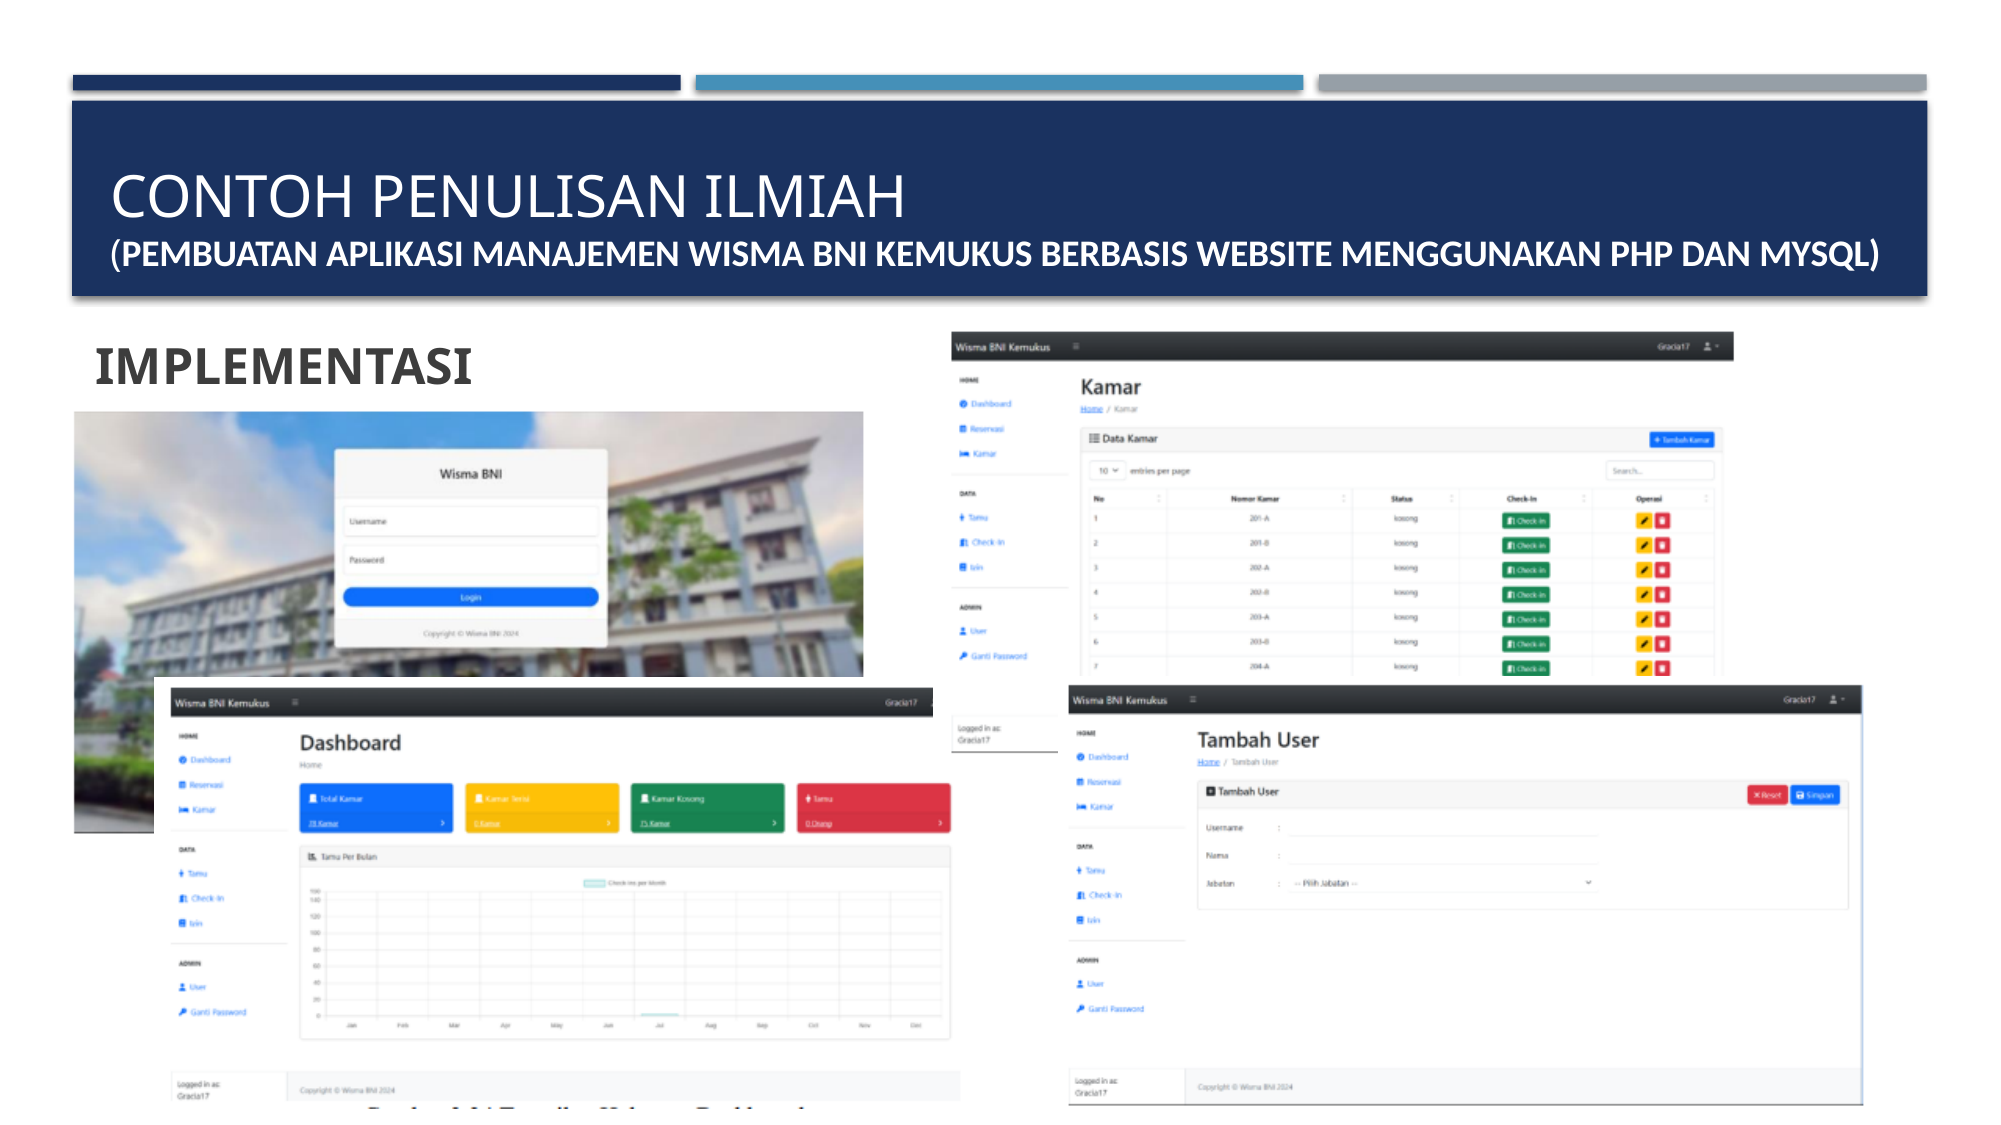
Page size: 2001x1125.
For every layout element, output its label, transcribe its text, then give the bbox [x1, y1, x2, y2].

list IMPLEMENTASI [80, 324, 927, 405]
picture [65, 321, 1873, 1110]
title CONTOH PENULISAN ILMIAH (PEMBUATAN APLIKASI MANAJEMEN WISMA BNI KEMUKUS BERBASIS WEBSITE MENGGUNAKAN PHP DAN MYSQL) [95, 115, 1905, 282]
